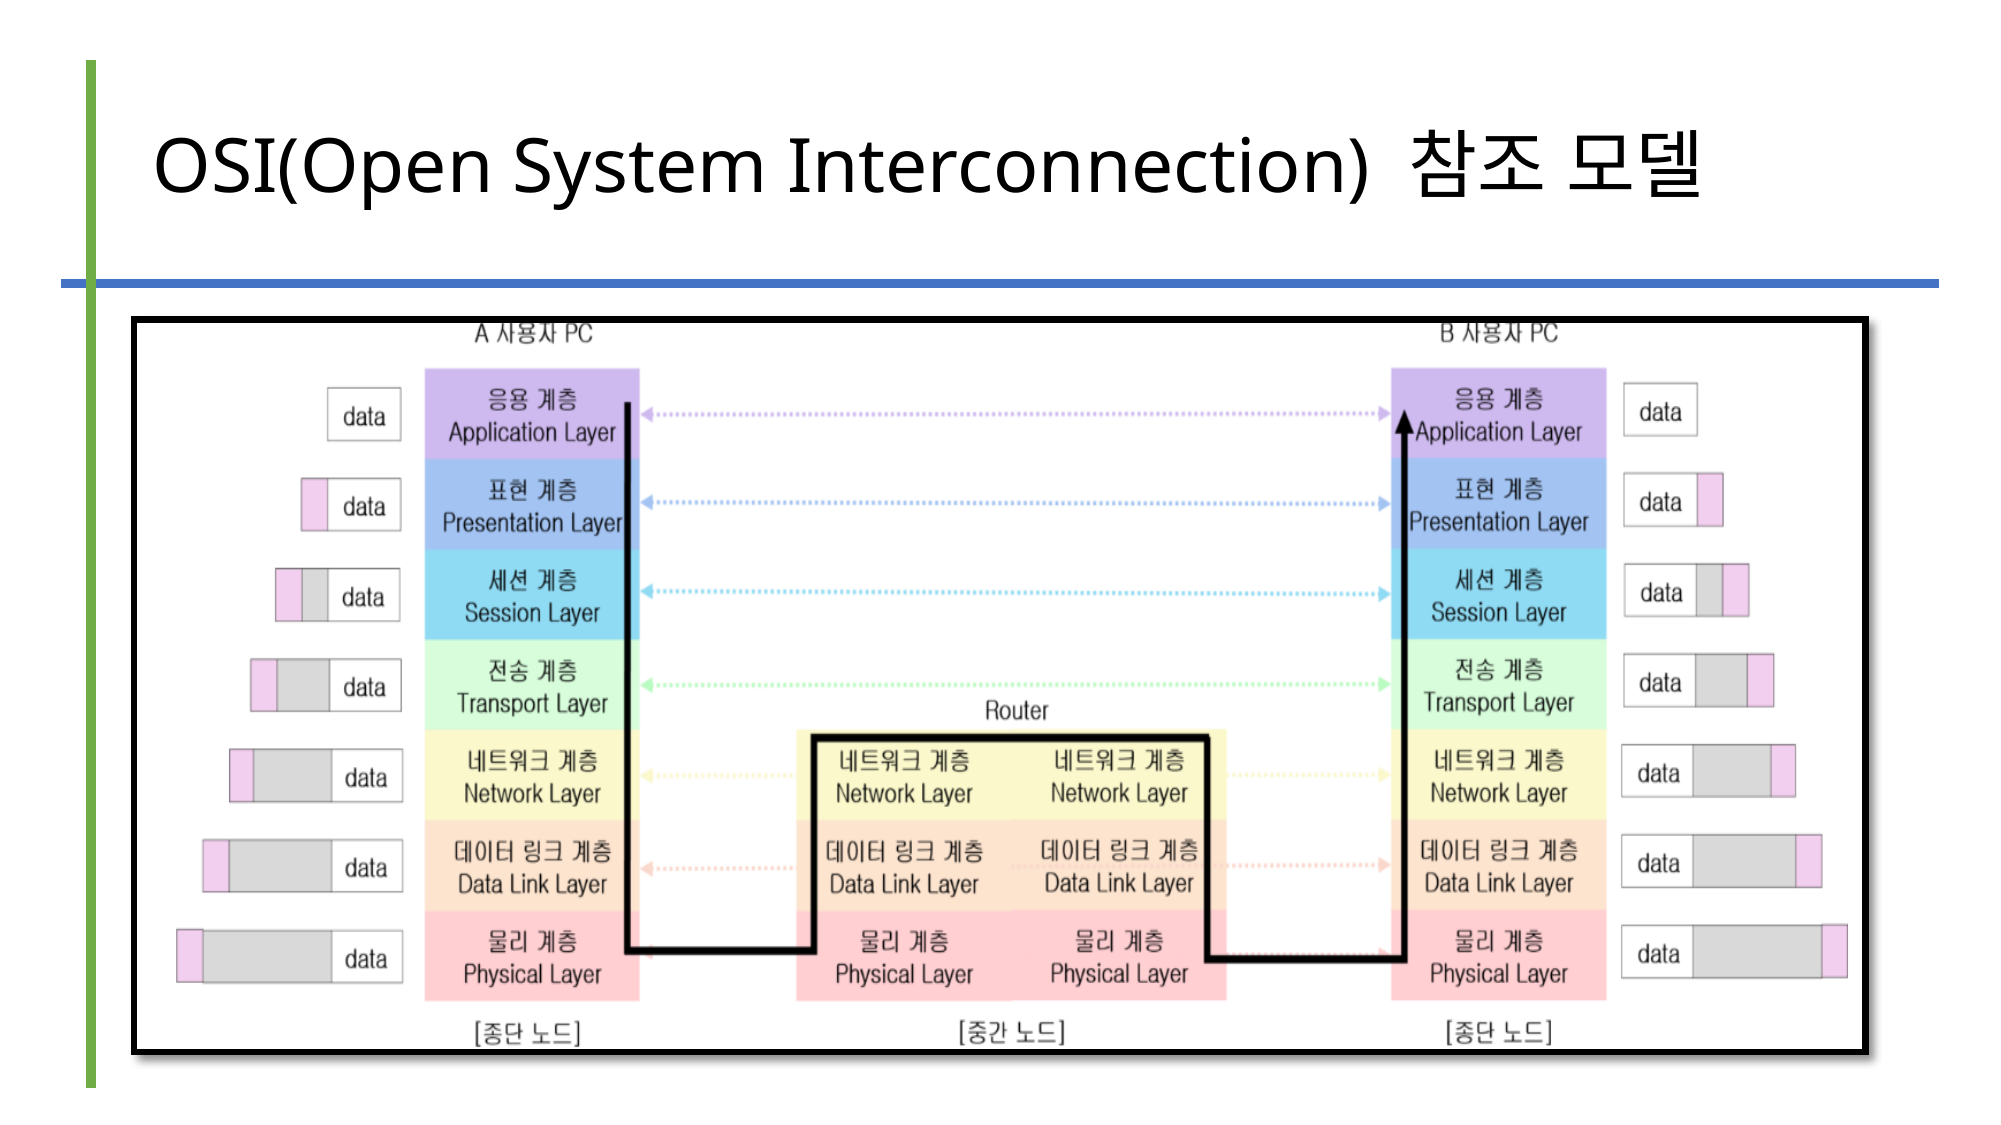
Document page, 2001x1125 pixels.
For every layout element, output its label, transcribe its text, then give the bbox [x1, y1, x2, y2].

title OSI(Open System Interconnection) 참조 모델 [137, 59, 1863, 278]
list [137, 322, 1863, 1050]
